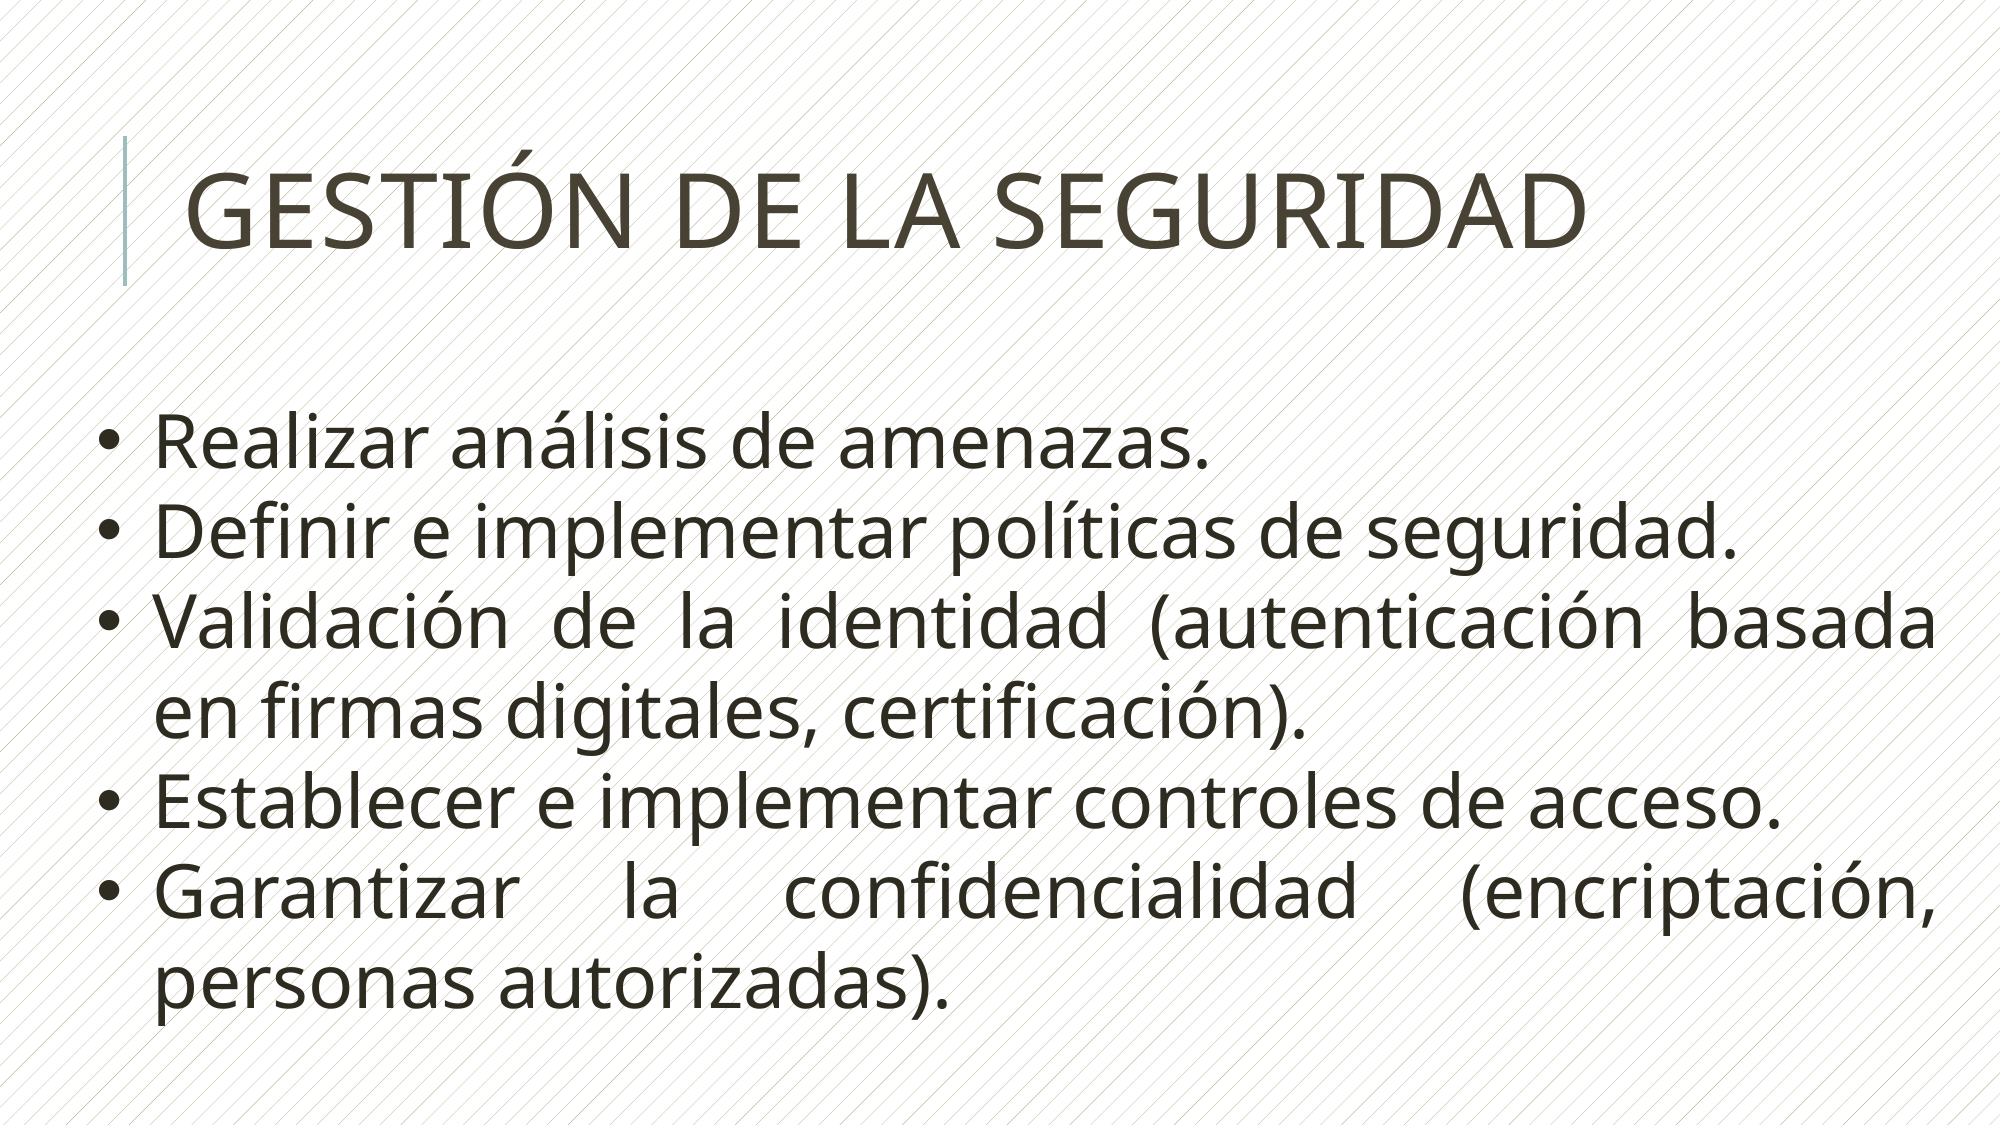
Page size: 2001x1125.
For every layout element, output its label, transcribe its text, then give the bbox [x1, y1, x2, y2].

text_box Realizar análisis de amenazas. Definir e implementar políticas de seguridad. Validación de la identidad (autenticación basada en firmas digitales, certificación). Establecer e implementar controles de acceso. Garantizar la confidencialidad (encriptación, personas autorizadas). [81, 386, 1956, 1122]
title Gestión de la seguridad [168, 96, 1763, 342]
